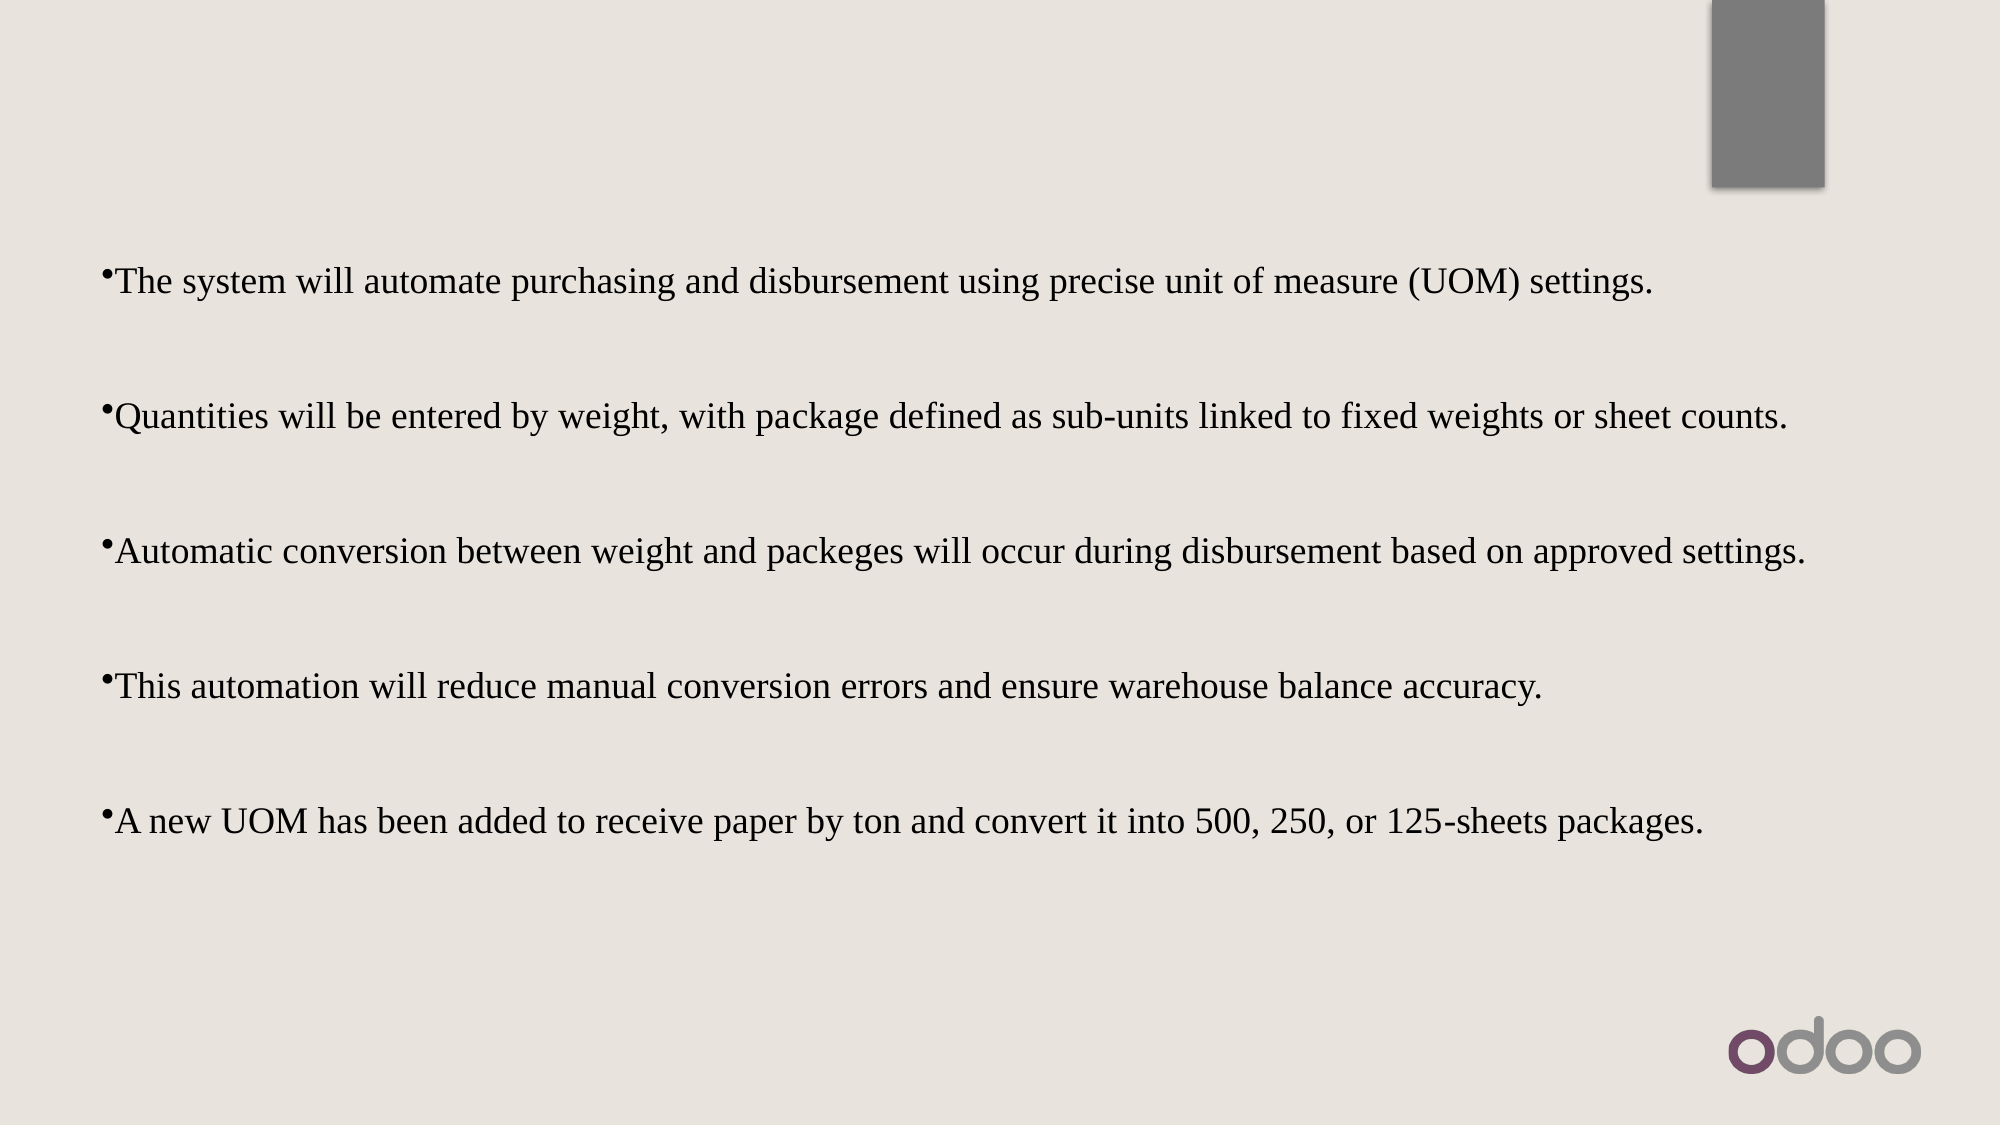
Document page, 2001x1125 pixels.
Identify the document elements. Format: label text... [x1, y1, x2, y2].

picture [1728, 1016, 1921, 1074]
text_box The system will automate purchasing and disbursement using precise unit of measure (UOM) settings. Quantities will be entered by weight, with package defined as sub-units linked to fixed weights or sheet counts. Automatic conversion between weight and packeges will occur during disbursement based on approved settings. This automation will reduce manual conversion errors and ensure warehouse balance accuracy. A new UOM has been added to receive paper by ton and convert it into 500, 250, or 125-sheets packages. [86, 249, 1914, 849]
